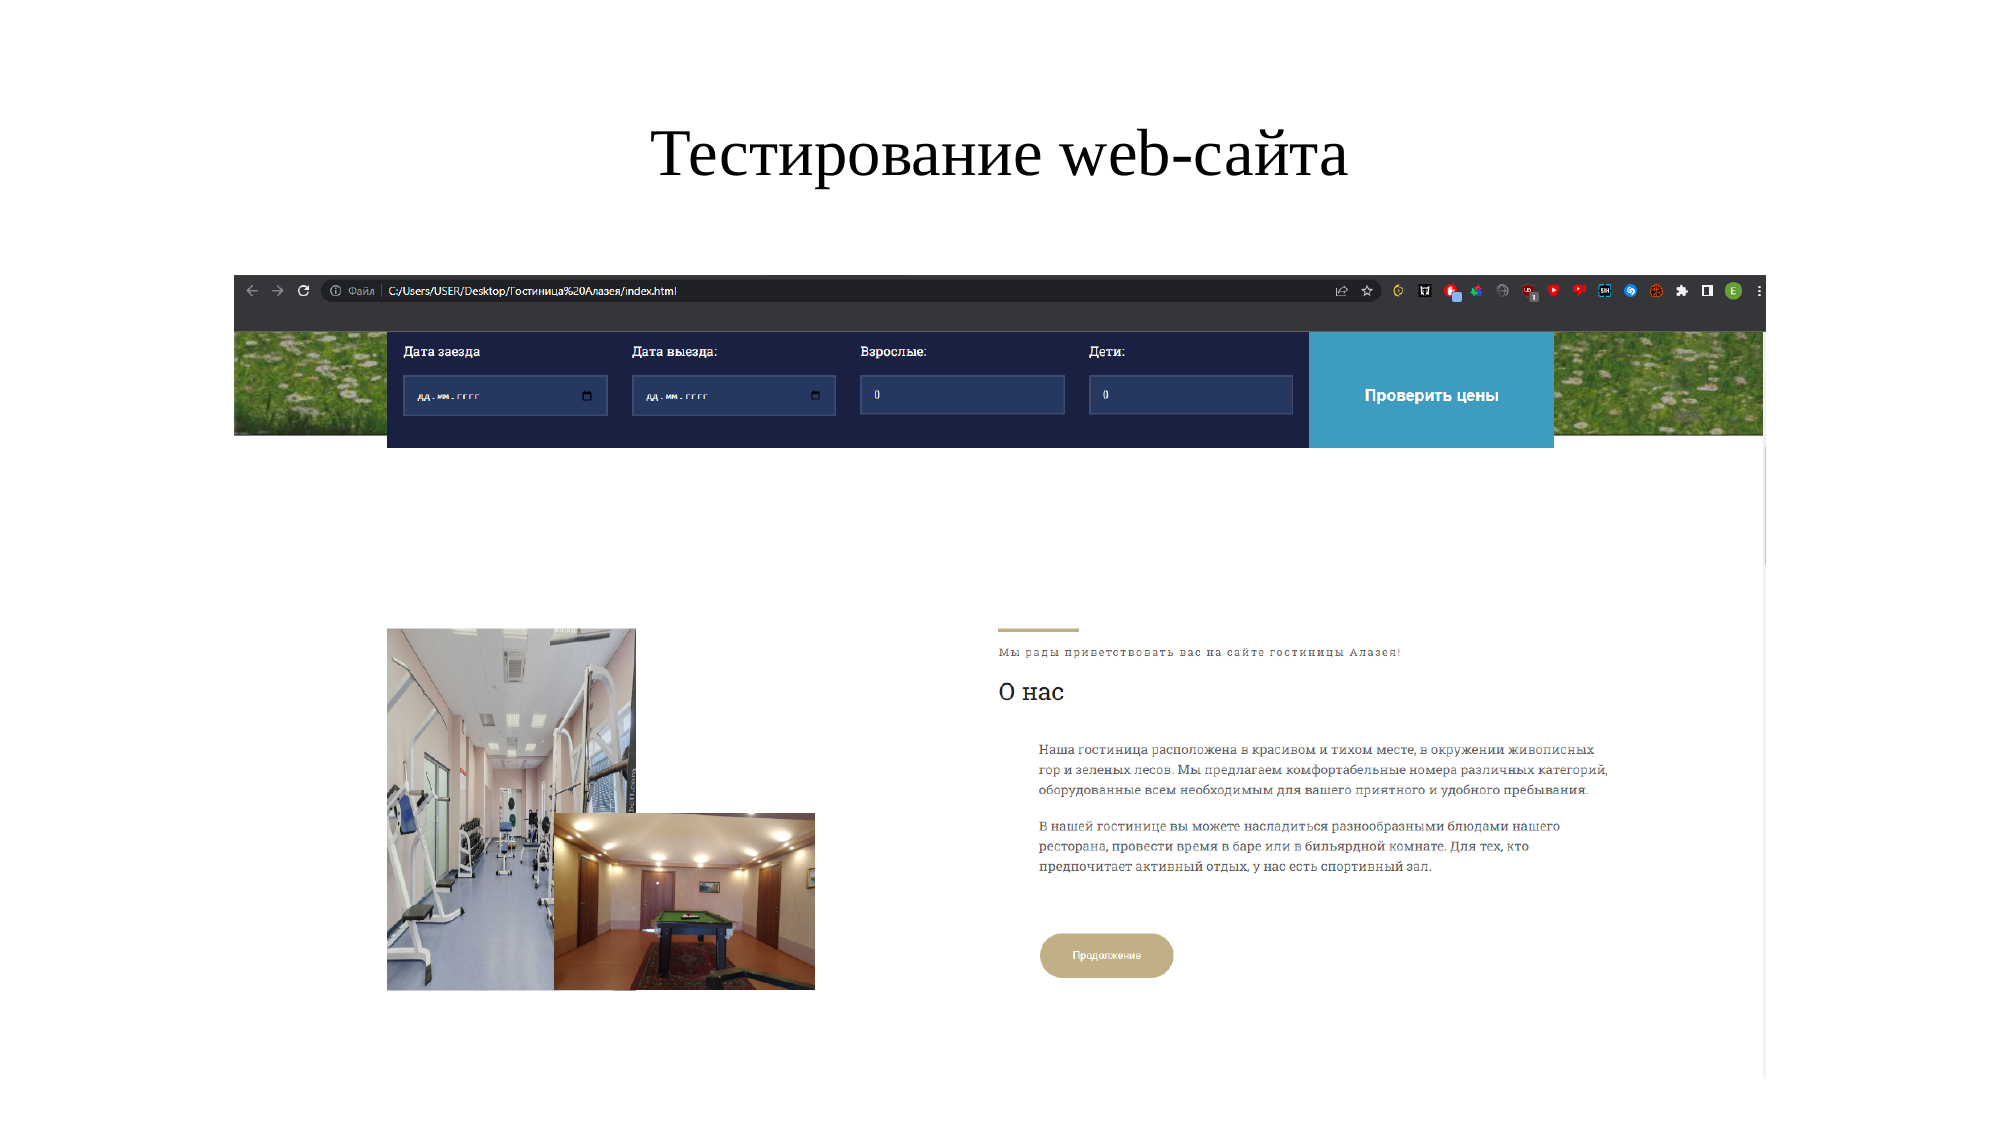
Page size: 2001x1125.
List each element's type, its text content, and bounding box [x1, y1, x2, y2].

picture [234, 275, 1766, 1077]
title Тестирование web-сайта [137, 45, 1863, 263]
